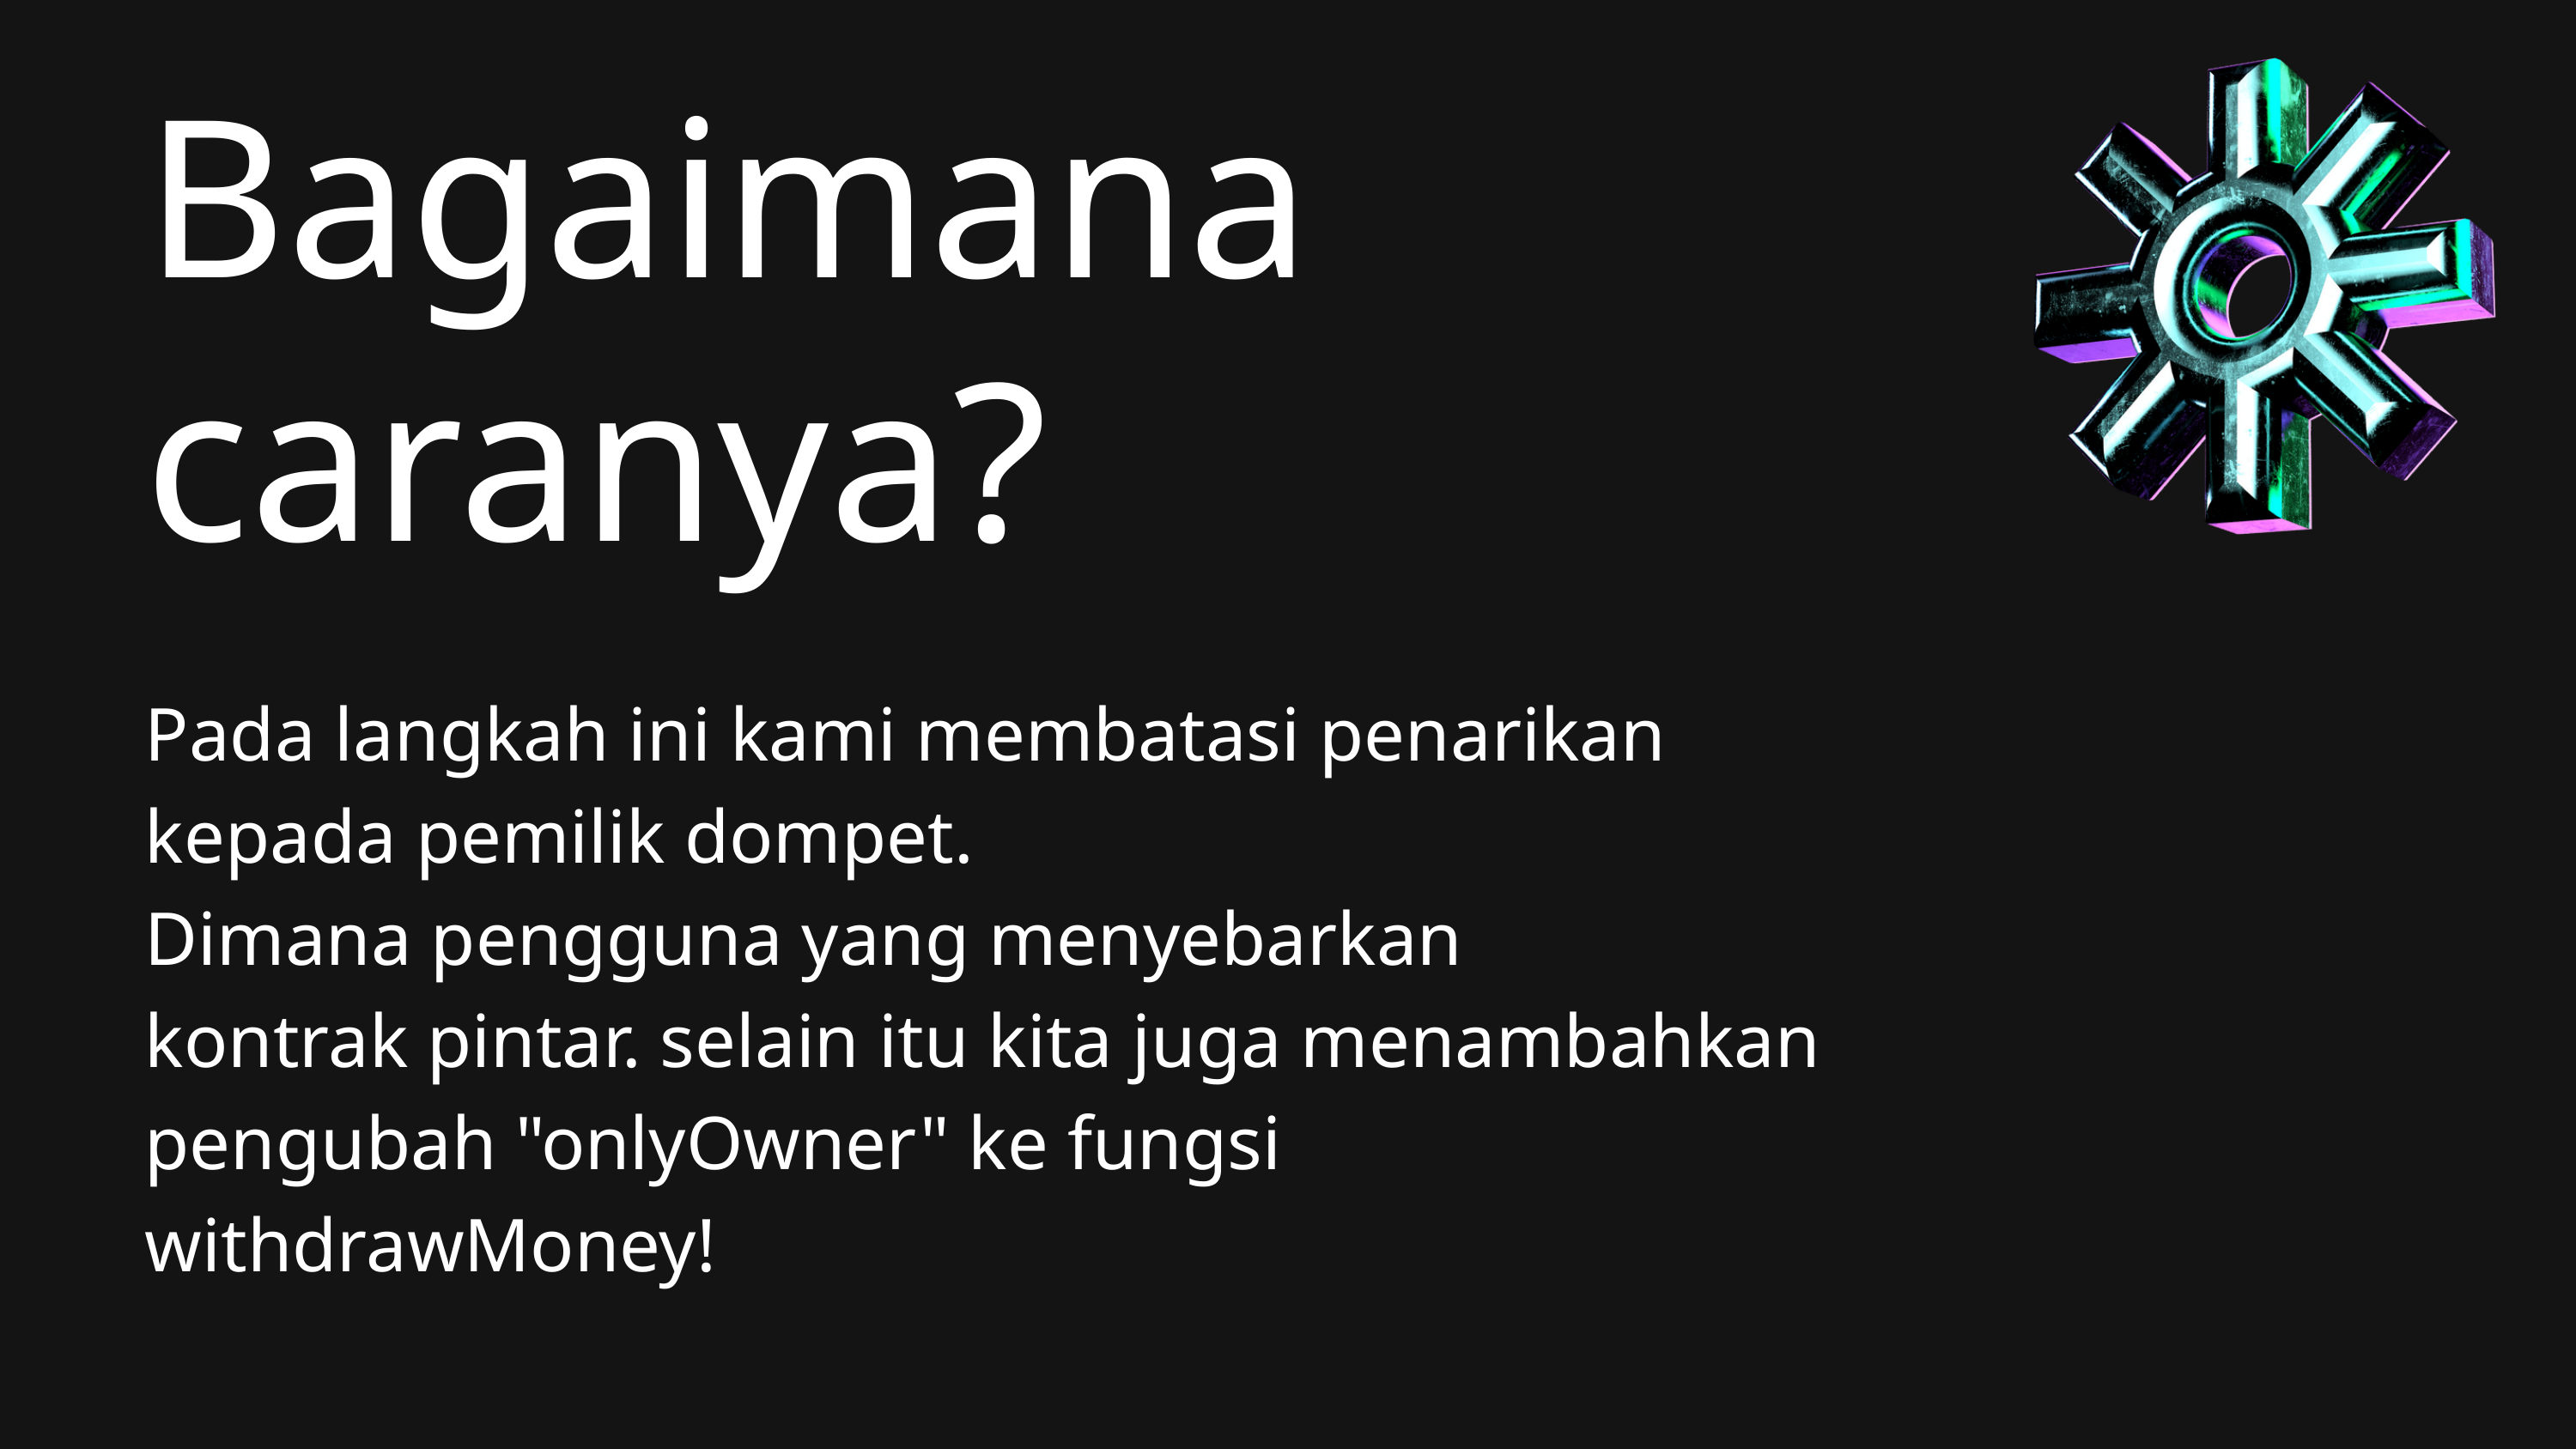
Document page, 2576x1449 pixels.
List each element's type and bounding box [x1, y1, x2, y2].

picture [2032, 57, 2496, 535]
text_box [144, 58, 1839, 1281]
